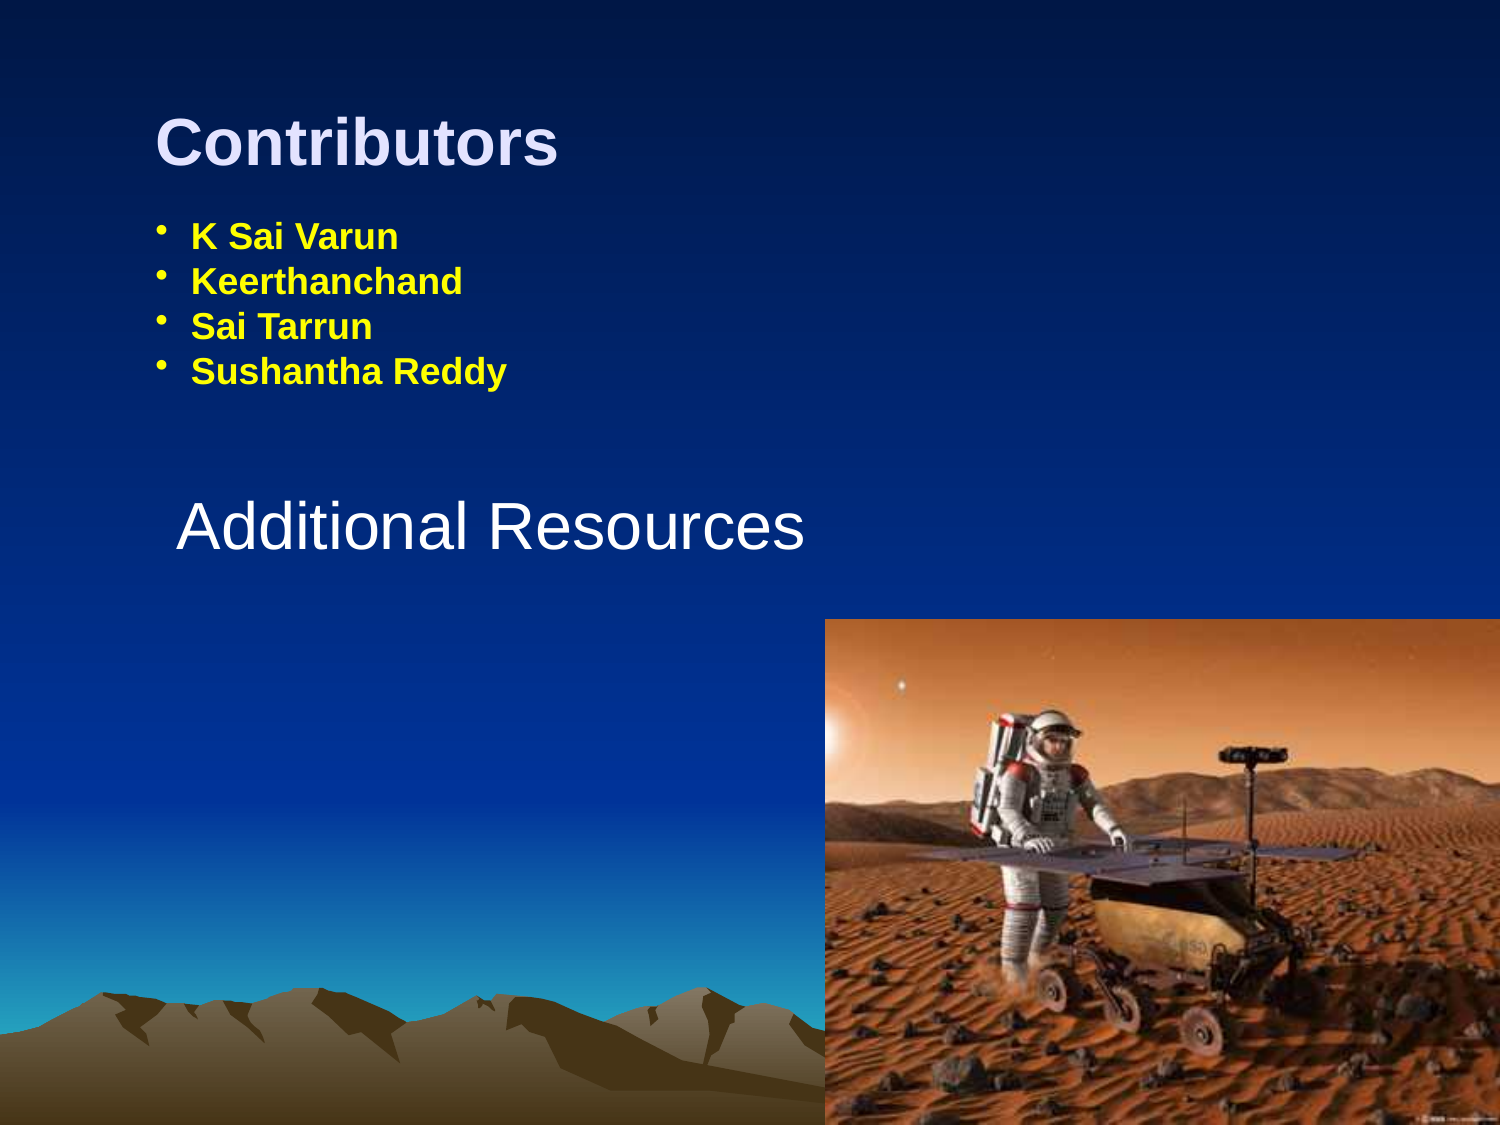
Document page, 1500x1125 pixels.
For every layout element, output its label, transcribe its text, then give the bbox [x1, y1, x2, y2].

text_box Contributors​ [140, 91, 1018, 186]
text_box K Sai Varun​ Keerthanchand​ Sai Tarrun​ Sushantha Reddy​ [140, 204, 591, 400]
picture [825, 619, 1500, 1125]
text_box Additional Resources [161, 475, 839, 571]
